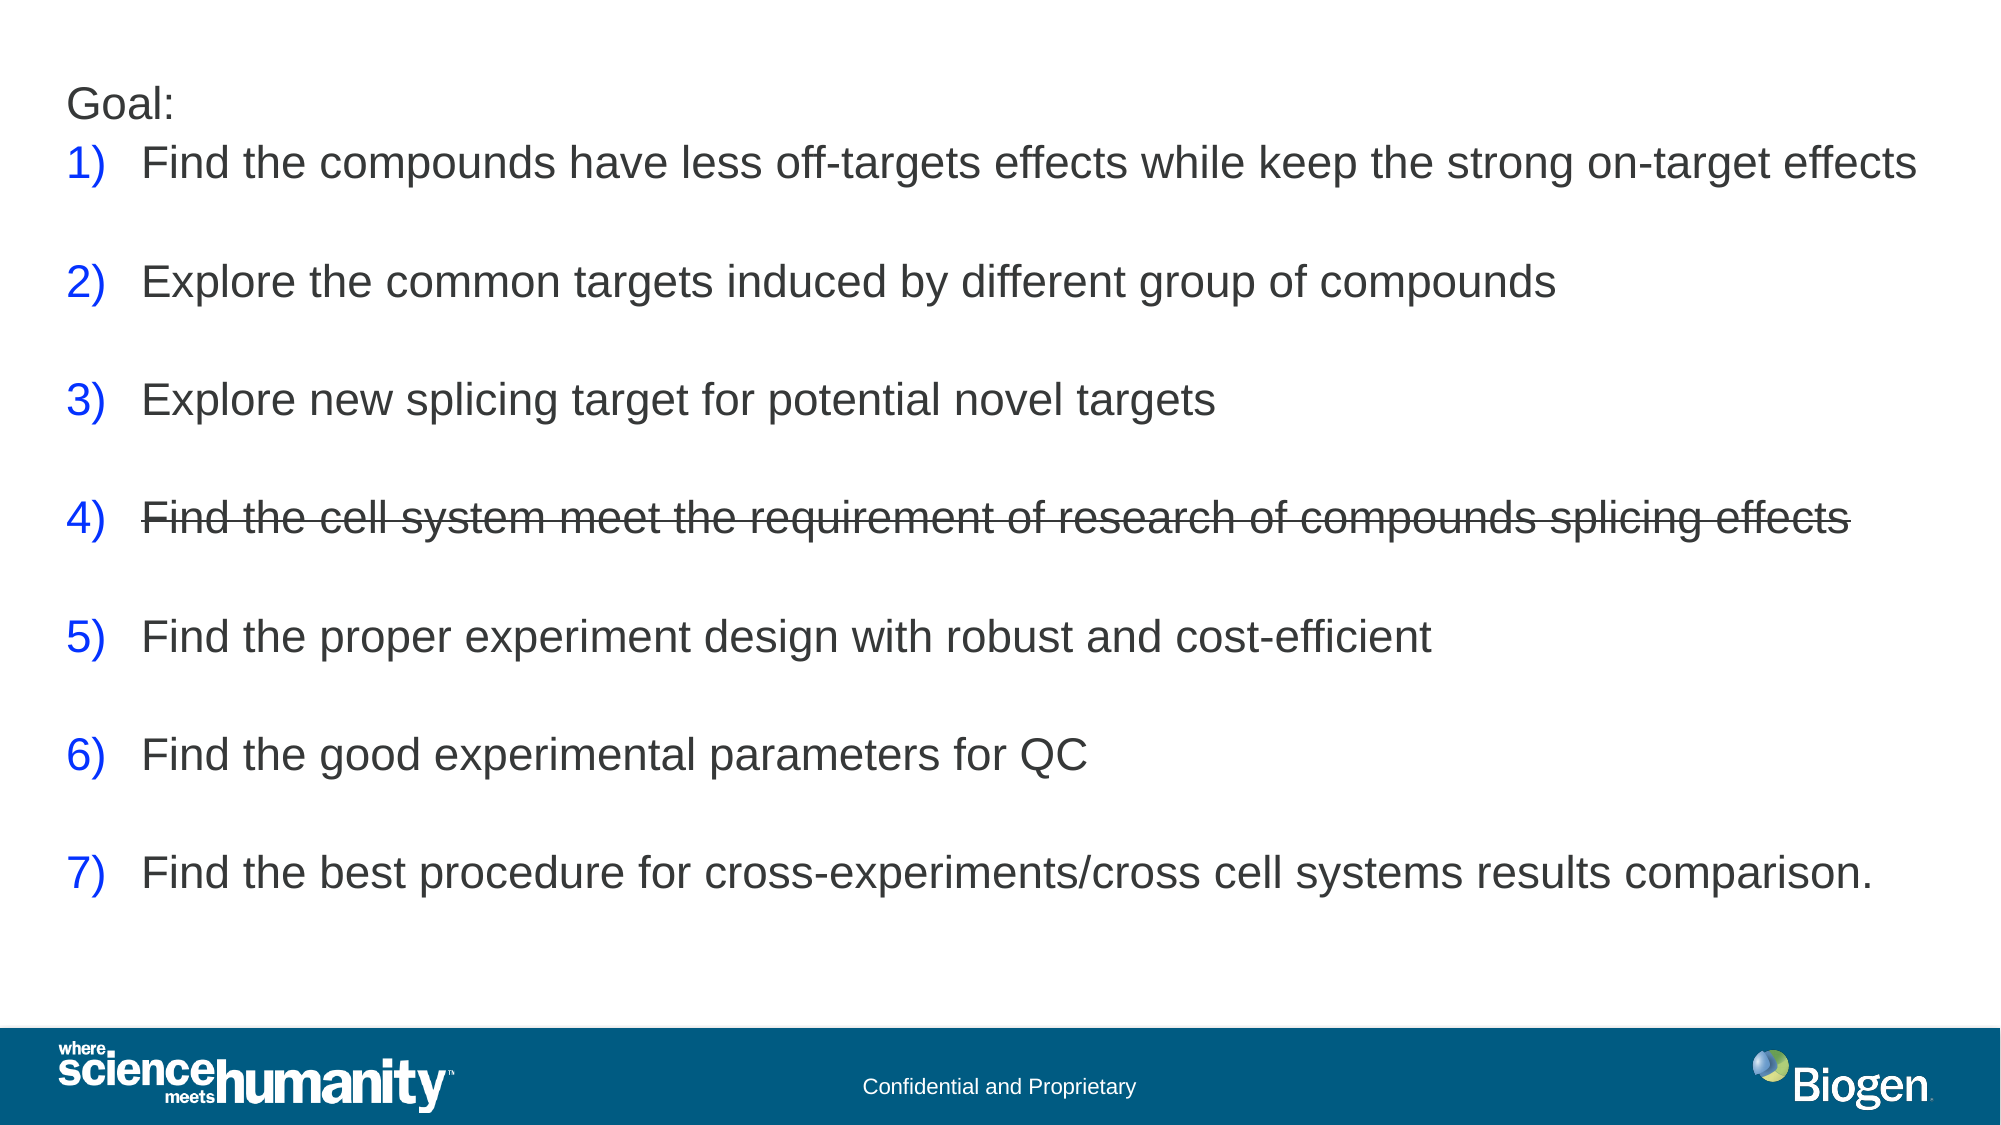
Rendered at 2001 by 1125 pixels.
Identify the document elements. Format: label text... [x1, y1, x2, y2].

picture [1832, 1077, 1854, 1101]
picture [1881, 1076, 1903, 1101]
picture [1907, 1077, 1926, 1101]
picture [1858, 1075, 1879, 1090]
picture [1753, 1051, 1788, 1081]
subtitle Goal: Find the compounds have less off-targets effects while keep the strong on-target effects Explore the common targets induced by different group of compounds Explore new splicing target for potential novel targets Find the cell system meet the requirement of research of compounds splicing effects Find the proper experiment design with robust and cost-efficient Find the good experimental parameters for QC Find the best procedure for cross-experiments/cross cell systems results comparison. Sep 26, 2022 Zhen, Dann, Catherine, Joon, Magnus, Jessica [51, 66, 1990, 1023]
picture [1795, 1068, 1819, 1101]
picture [1824, 1077, 1828, 1101]
picture [1857, 1091, 1880, 1110]
